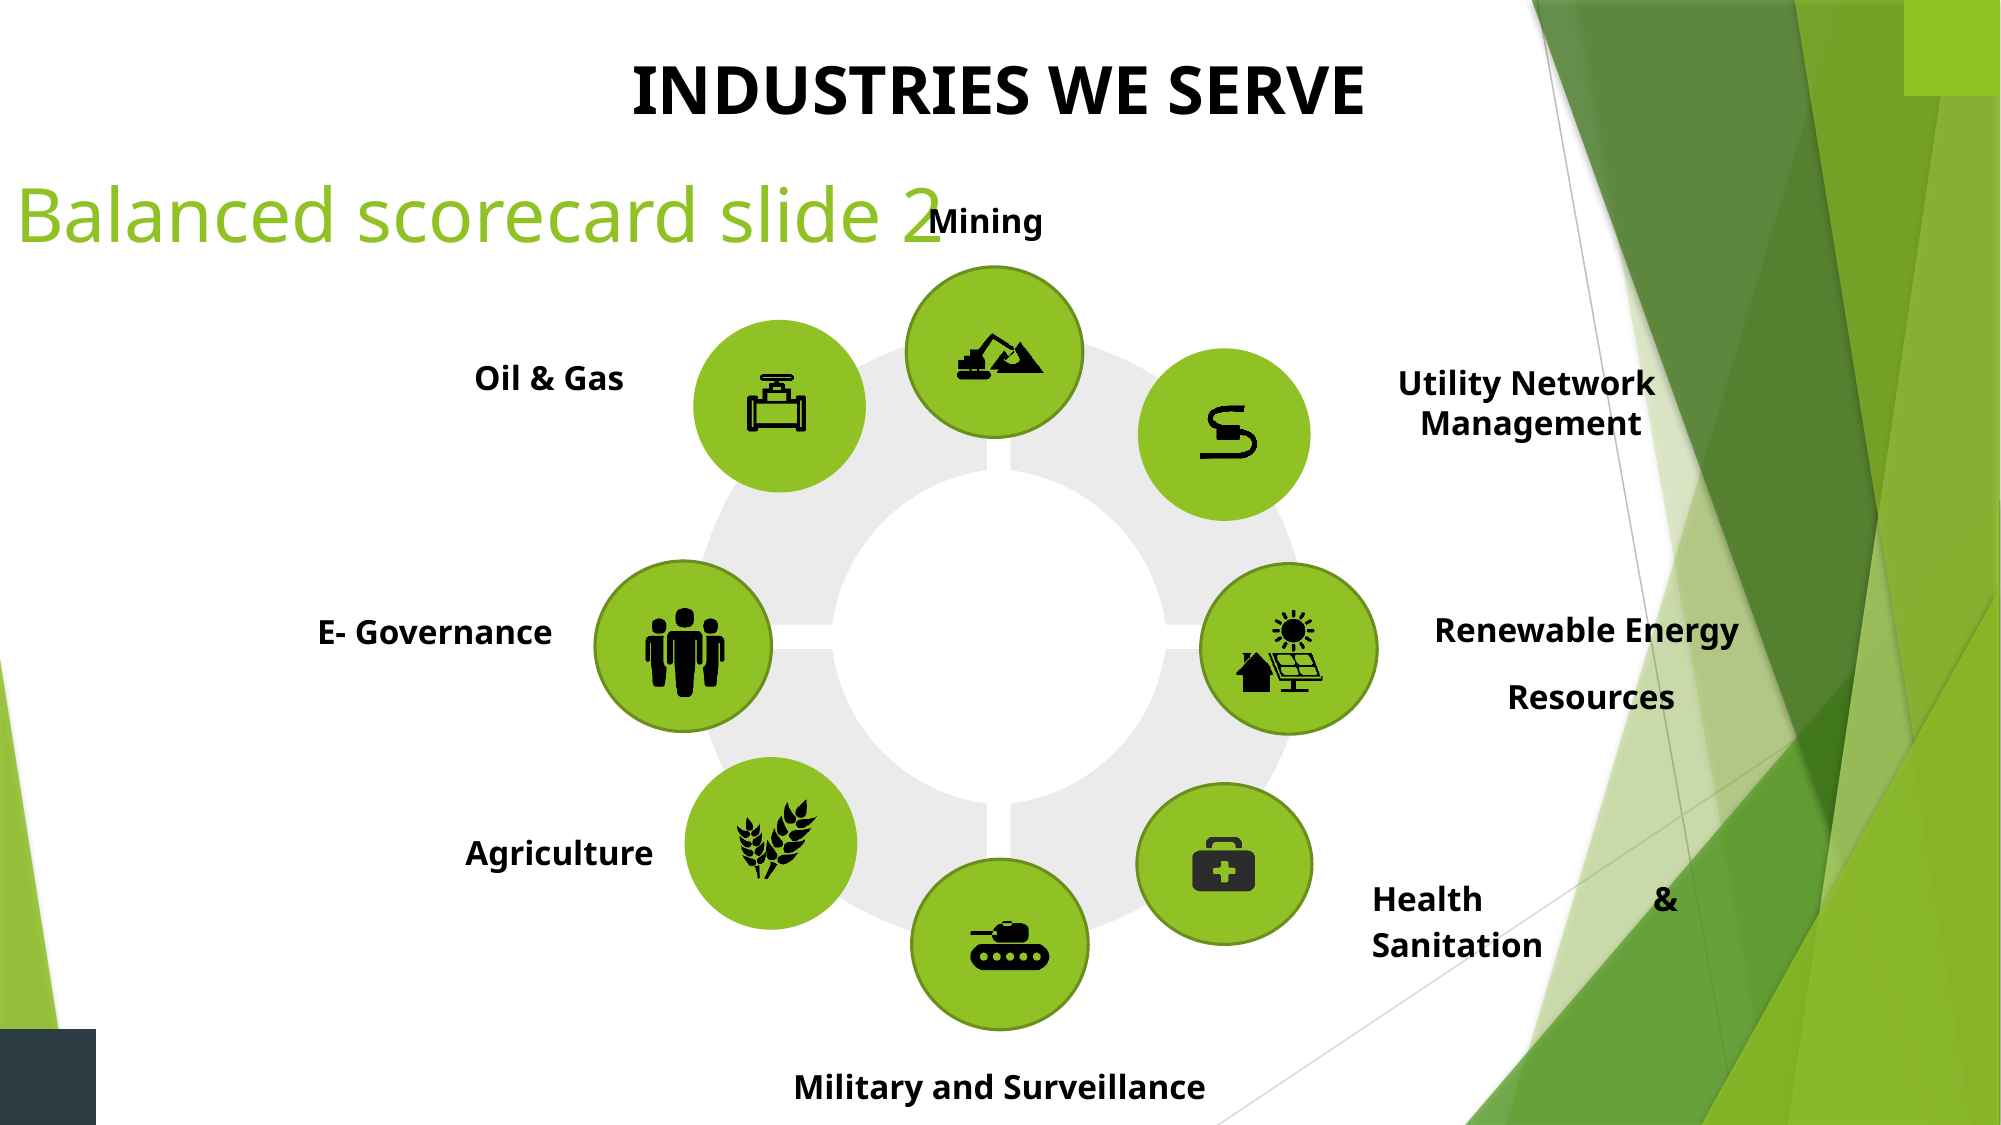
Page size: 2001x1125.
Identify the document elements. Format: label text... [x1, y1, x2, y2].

text_box [0, 1028, 97, 1125]
picture [949, 305, 1051, 407]
title Balanced scorecard slide 2 [0, 159, 1448, 276]
text_box Military and Surveillance [778, 1053, 1222, 1125]
picture [964, 901, 1054, 991]
text_box INDUSTRIES WE SERVE [240, 48, 1760, 129]
picture [1194, 398, 1262, 466]
text_box [910, 955, 1090, 1032]
text_box [1903, 0, 2000, 97]
picture [1188, 828, 1259, 899]
picture [1230, 601, 1329, 701]
text_box Health & Sanitation [1357, 885, 1694, 1017]
picture [746, 372, 806, 432]
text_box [691, 885, 1309, 947]
picture [726, 788, 827, 890]
picture [628, 595, 741, 709]
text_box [235, 200, 1884, 874]
